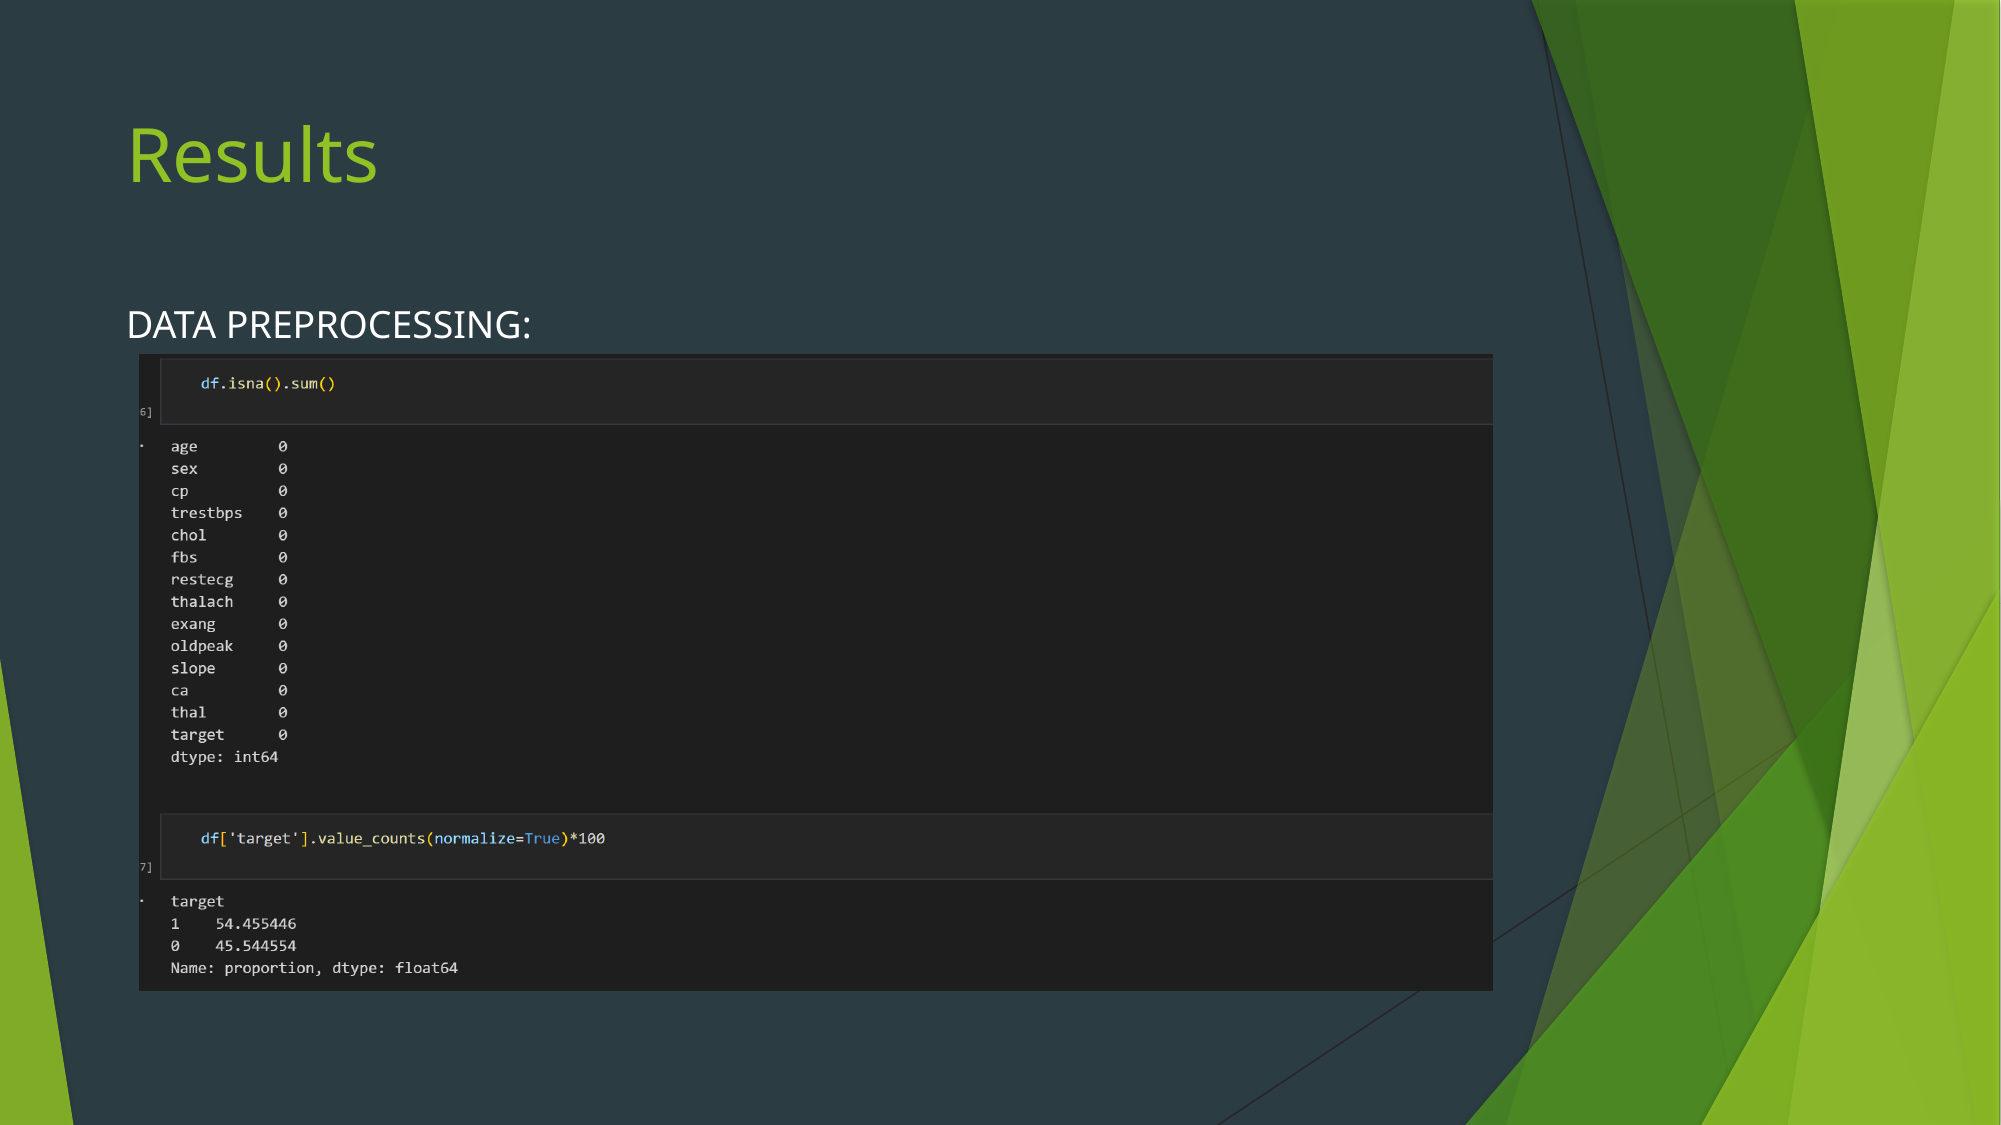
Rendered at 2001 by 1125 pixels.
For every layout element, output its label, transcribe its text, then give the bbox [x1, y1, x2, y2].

title Results [111, 99, 1522, 293]
picture [138, 353, 1494, 992]
list DATA PREPROCESSING: [111, 293, 1522, 991]
